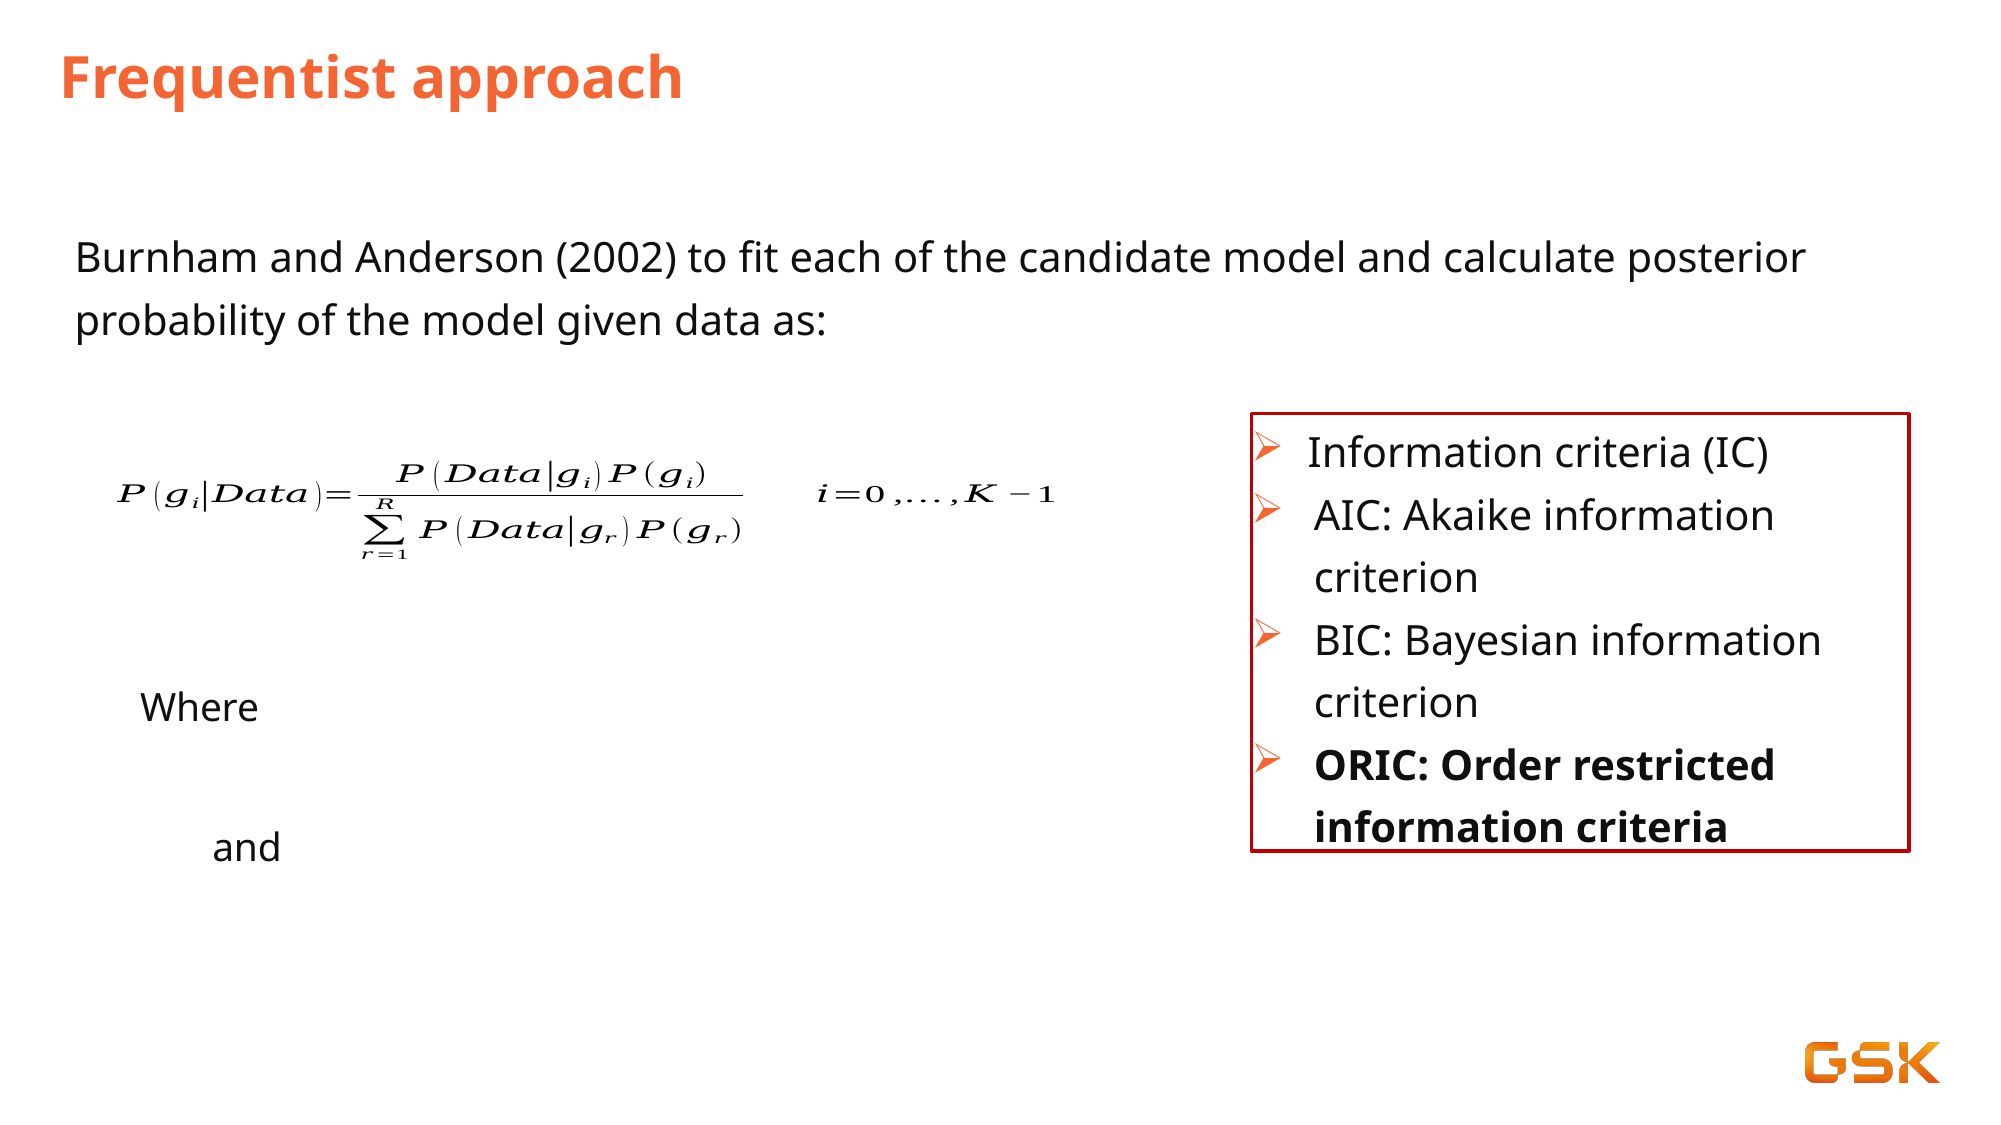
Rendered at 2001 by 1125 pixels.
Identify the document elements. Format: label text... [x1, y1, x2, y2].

title Frequentist approach [59, 39, 1940, 111]
picture [1805, 1042, 1940, 1083]
text_box Information criteria (IC) AIC: Akaike information criterion BIC: Bayesian information criterion ORIC: Order restricted information criteria [1251, 413, 1910, 851]
text_box Where [139, 682, 358, 730]
text_box Burnham and Anderson (2002) to fit each of the candidate model and calculate posterior probability of the model given data as: [59, 211, 1874, 351]
